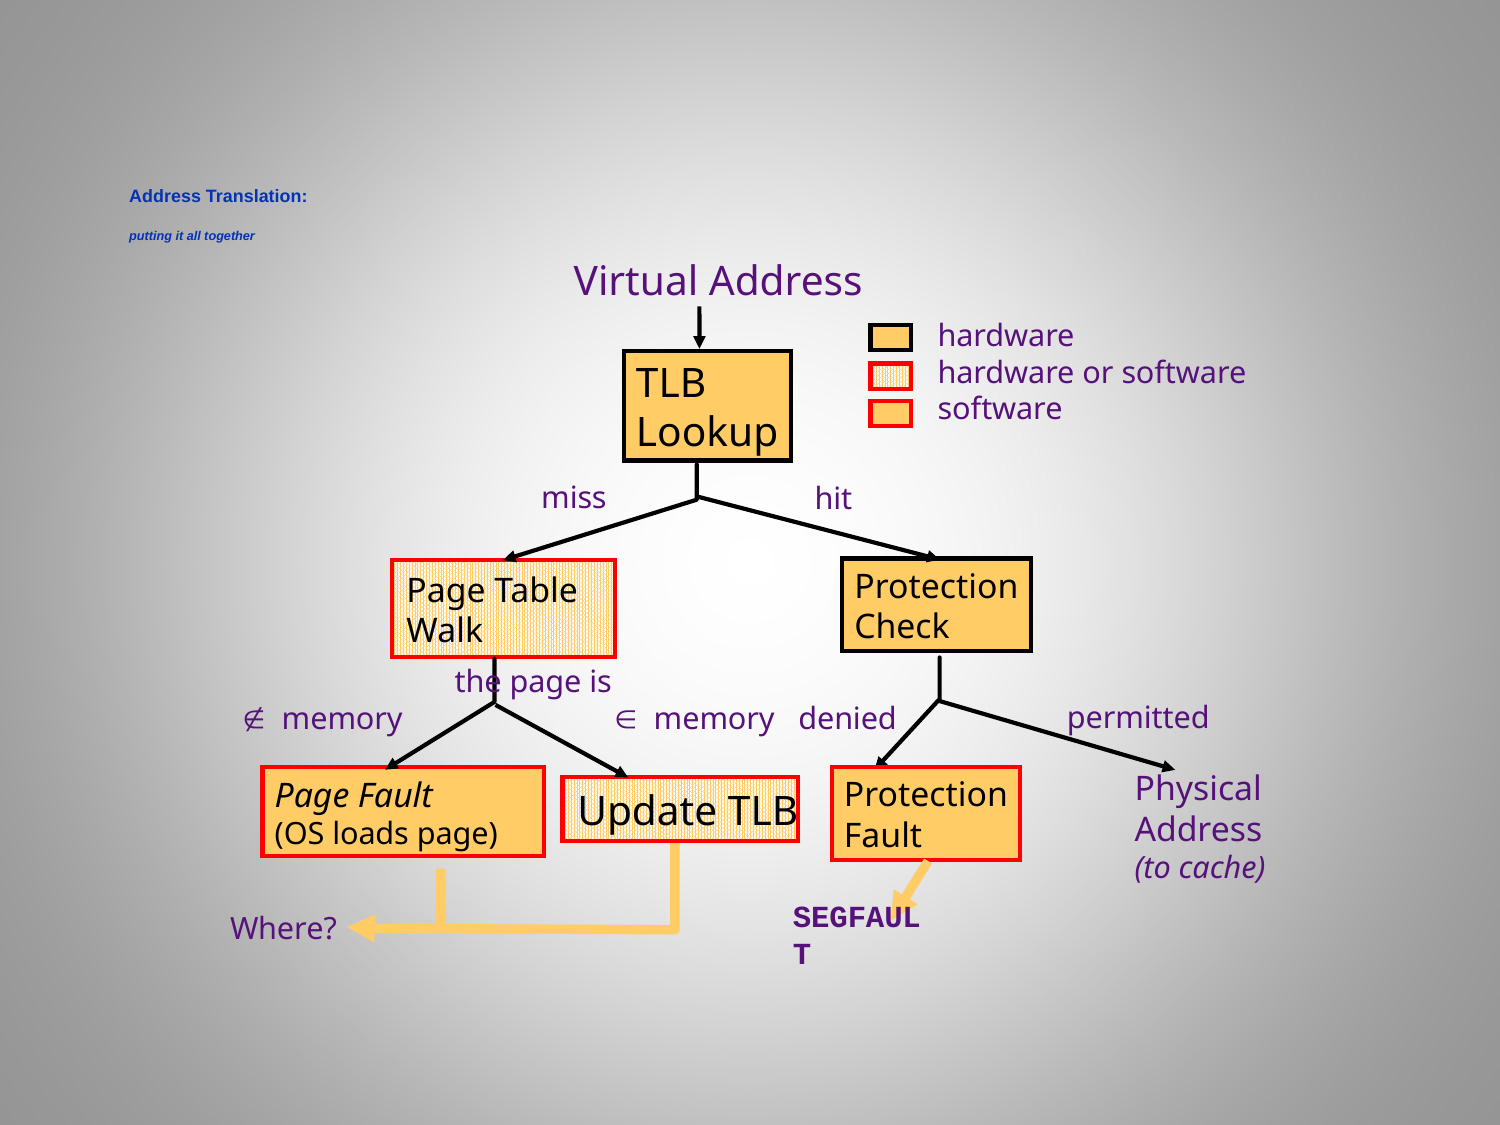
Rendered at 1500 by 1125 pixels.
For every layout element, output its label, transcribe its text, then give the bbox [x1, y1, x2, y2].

text_box [693, 306, 706, 349]
text_box [352, 842, 676, 935]
text_box permitted [1054, 692, 1222, 741]
text_box [564, 743, 629, 778]
text_box [697, 496, 940, 563]
text_box [503, 464, 697, 563]
picture [0, 0, 1500, 1125]
text_box hit [802, 473, 865, 522]
text_box denied [786, 692, 910, 742]
text_box Physical Address (to cache) [1122, 761, 1278, 891]
text_box Where? [215, 902, 352, 954]
text_box [870, 400, 912, 427]
text_box miss [529, 471, 619, 521]
text_box Virtual Address [561, 249, 876, 310]
text_box the page is Ï memory Î memory [230, 657, 787, 743]
text_box Protection Check [842, 558, 1031, 652]
text_box hardware hardware or software software [925, 310, 1259, 432]
text_box Update TLB [562, 777, 799, 842]
text_box [910, 657, 940, 732]
text_box [870, 324, 912, 350]
text_box Page Table Walk [391, 560, 615, 657]
text_box SEGFAULT [778, 889, 947, 978]
text_box [1076, 741, 1176, 773]
text_box TLB Lookup [623, 351, 791, 461]
text_box Protection Fault [831, 767, 1021, 860]
text_box [870, 363, 912, 389]
text_box [875, 742, 901, 767]
text_box Page Fault (OS loads page) [262, 767, 544, 857]
text_box [385, 743, 429, 770]
title Address Translation: putting it all together [117, 178, 1066, 250]
